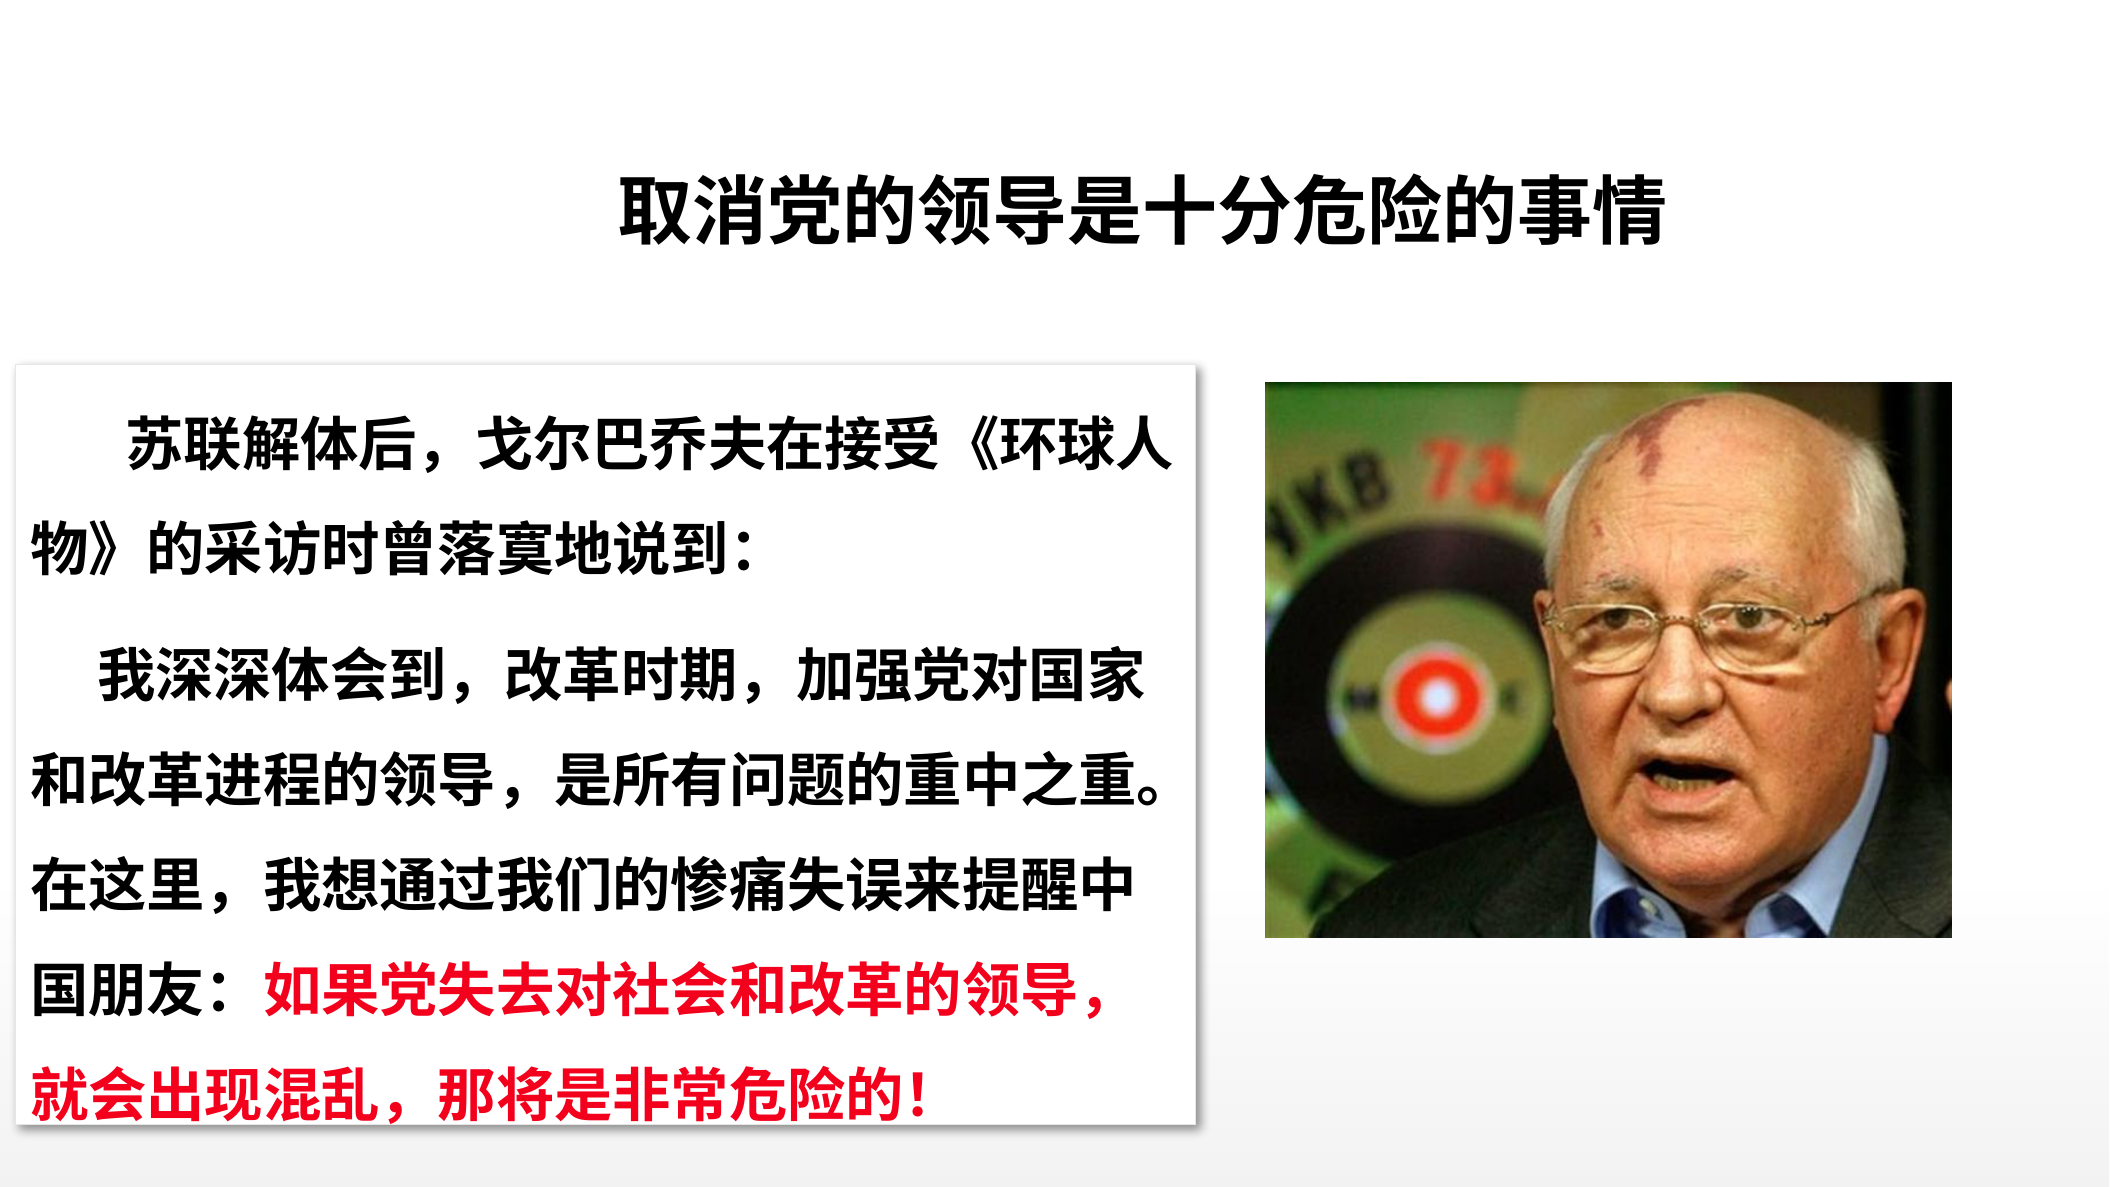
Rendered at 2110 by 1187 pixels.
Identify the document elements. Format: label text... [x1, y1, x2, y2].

text_box 取消党的领导是十分危险的事情 [386, 120, 1899, 297]
list 苏联解体后，戈尔巴乔夫在接受《环球人物》的采访时曾落寞地说到： 我深深体会到，改革时期，加强党对国家和改革进程的领导，是所有问题的重中之重。在这里，我想通过我们的惨痛失误来提醒中国朋友：如果党失去对社会和改革的领导，就会出现混乱，那将是非常危险的！ [15, 364, 1196, 1125]
picture [1265, 382, 1952, 938]
